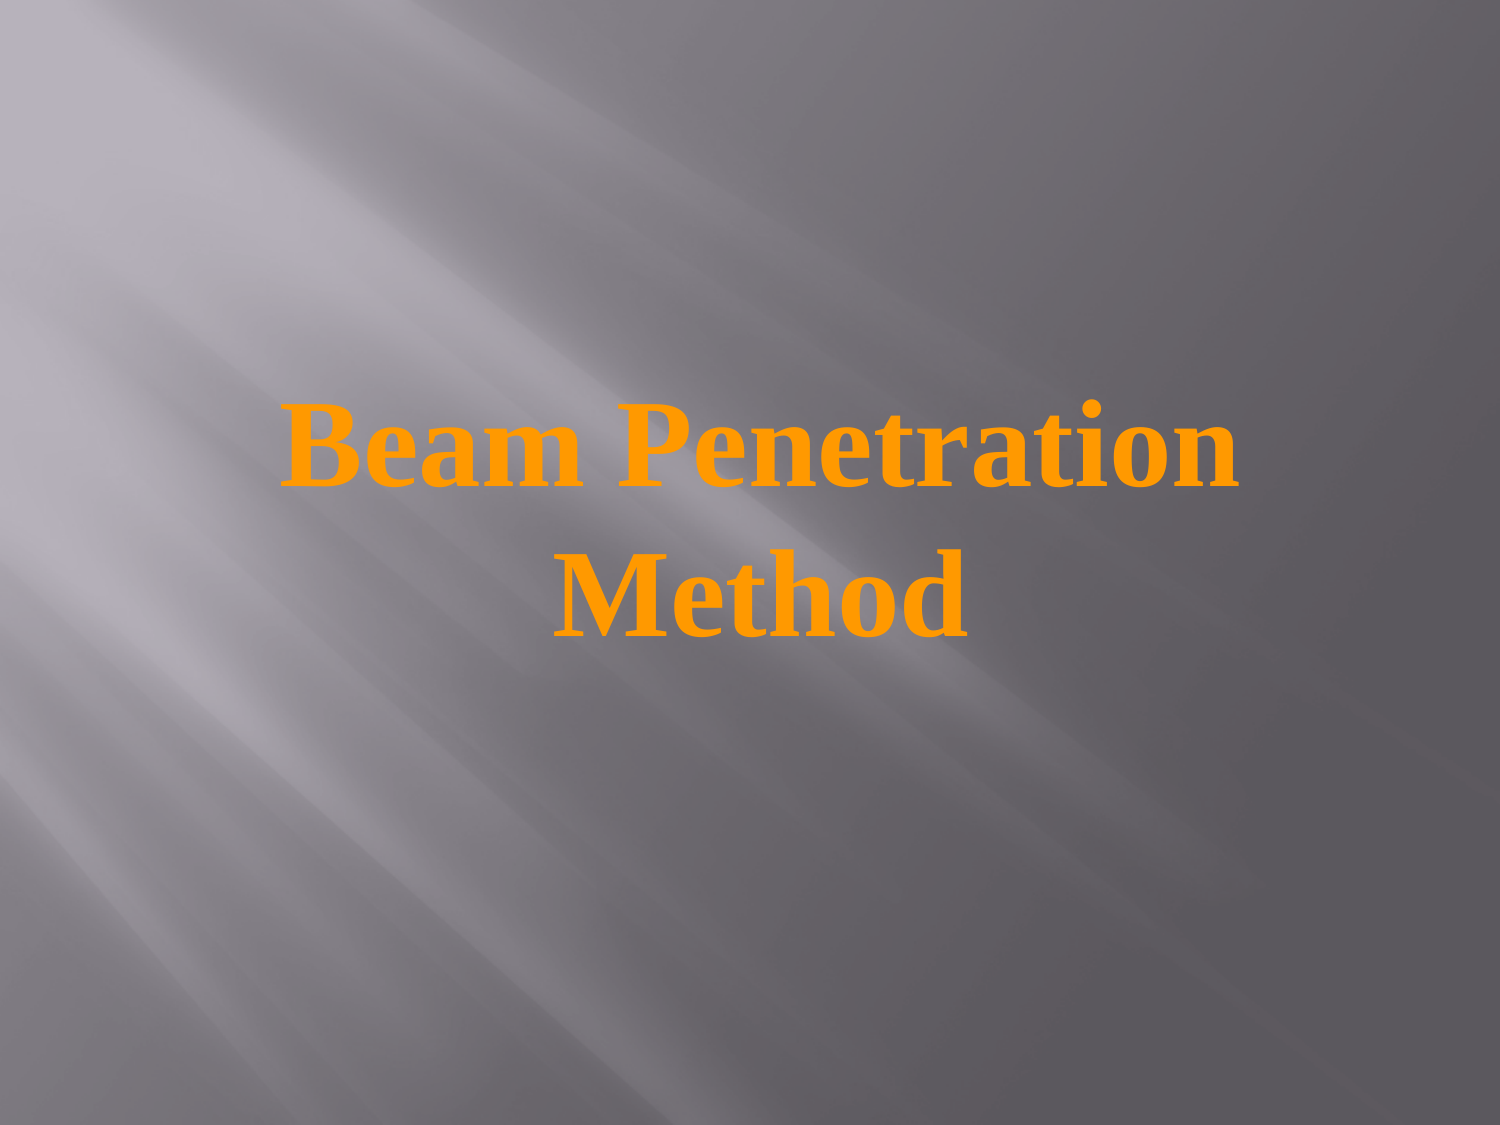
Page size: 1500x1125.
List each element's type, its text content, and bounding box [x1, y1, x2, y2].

list Beam Penetration Method [75, 172, 1447, 1006]
picture [0, 0, 1500, 1125]
